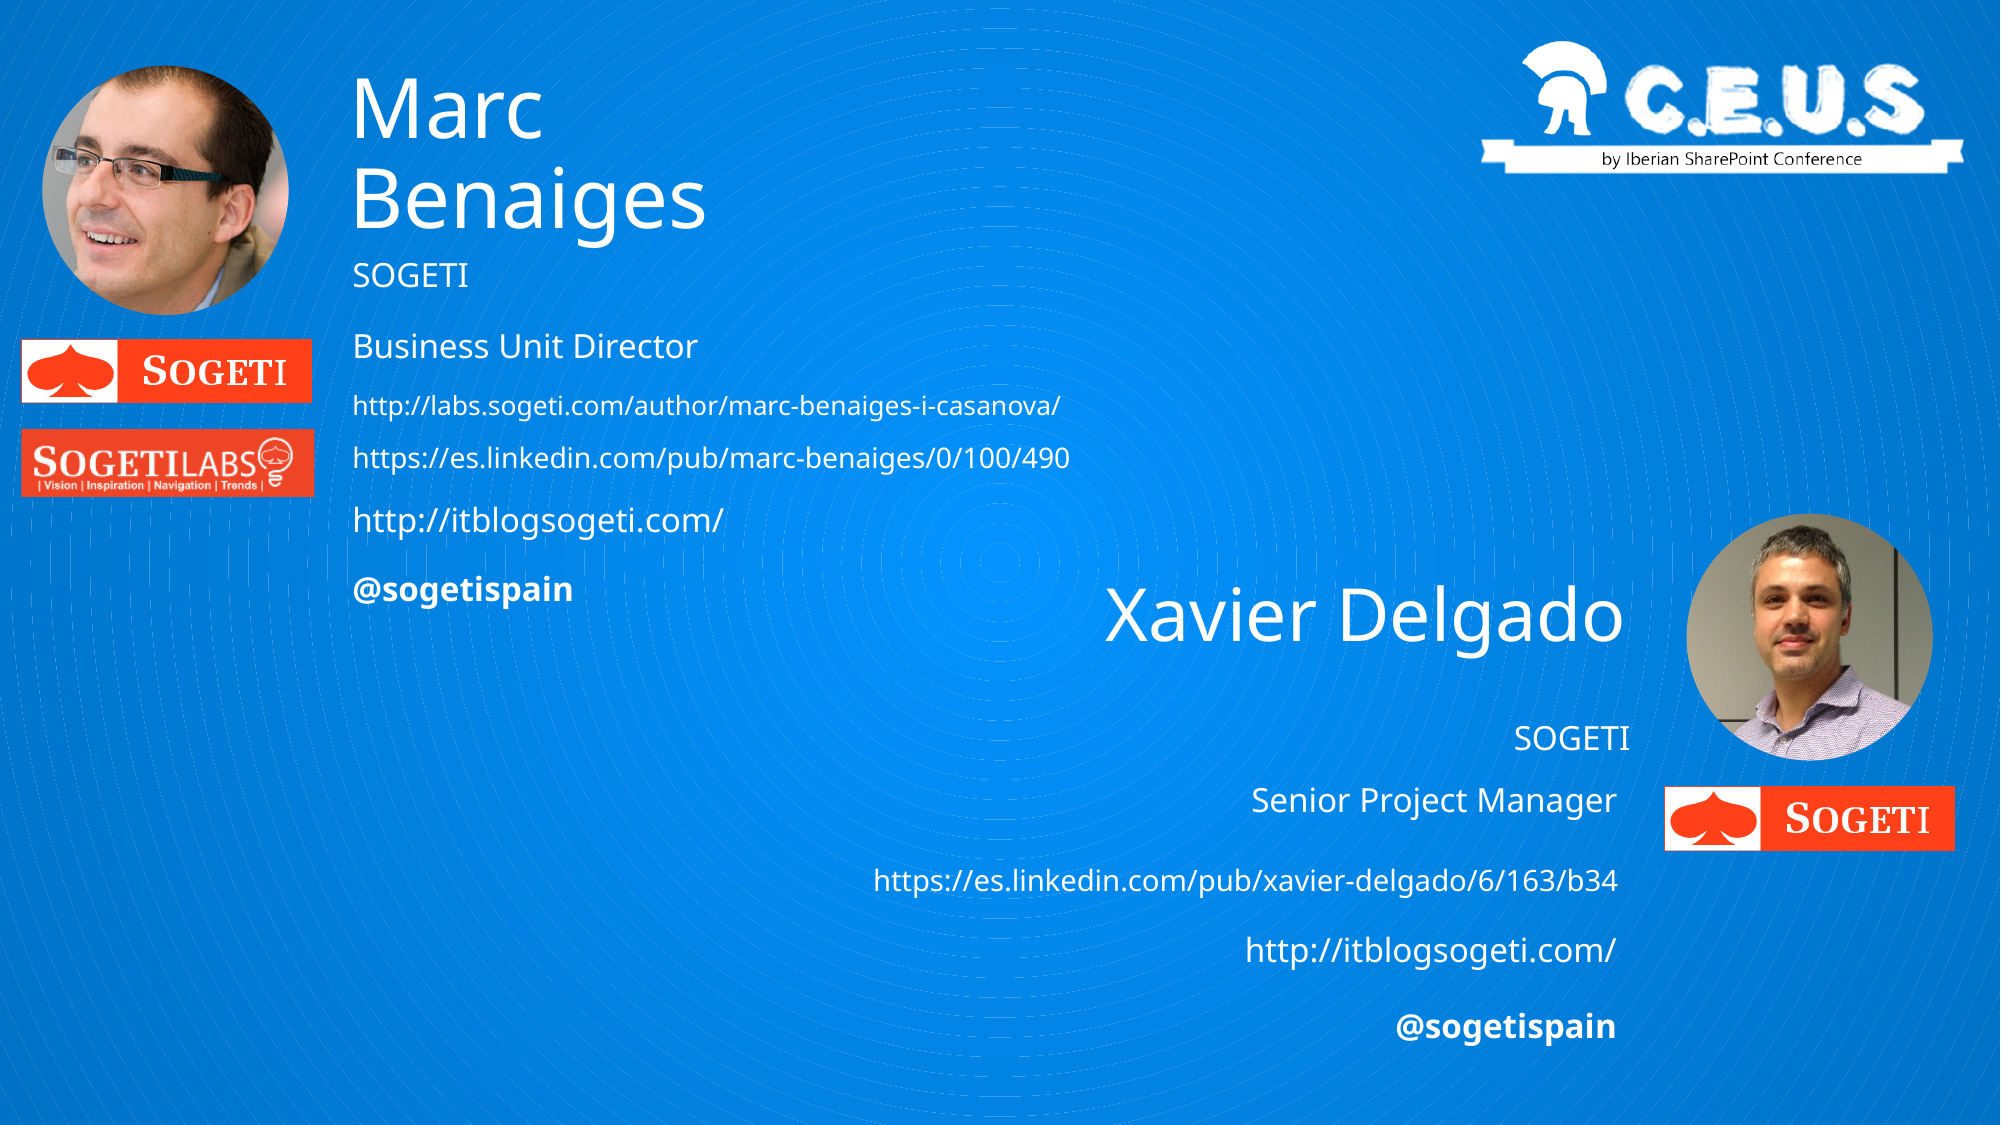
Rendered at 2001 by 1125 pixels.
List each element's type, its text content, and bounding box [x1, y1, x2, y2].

text_box http://itblogsogeti.com/ [860, 926, 1633, 995]
text_box https://es.linkedin.com/pub/xavier-delgado/6/163/b34 [838, 858, 1635, 927]
text_box Xavier Delgado [1083, 561, 1641, 675]
list @sogetispain [337, 564, 1083, 633]
picture [42, 65, 289, 315]
list https://es.linkedin.com/pub/marc-benaiges/0/100/490 [337, 436, 1131, 505]
list SOGETI [337, 251, 491, 320]
text_box @sogetispain [1140, 1002, 1633, 1071]
picture [1464, 23, 1975, 194]
title Marc Benaiges [334, 99, 892, 213]
text_box Senior Project Manager [896, 776, 1633, 845]
picture [21, 429, 315, 497]
picture [21, 339, 312, 403]
picture [1664, 786, 1955, 851]
text_box SOGETI [1492, 714, 1646, 783]
list http://itblogsogeti.com/ [337, 496, 1109, 564]
list http://labs.sogeti.com/author/marc-benaiges-i-casanova/ [337, 385, 1109, 436]
list Business Unit Director [337, 322, 1074, 391]
picture [1686, 513, 1933, 761]
